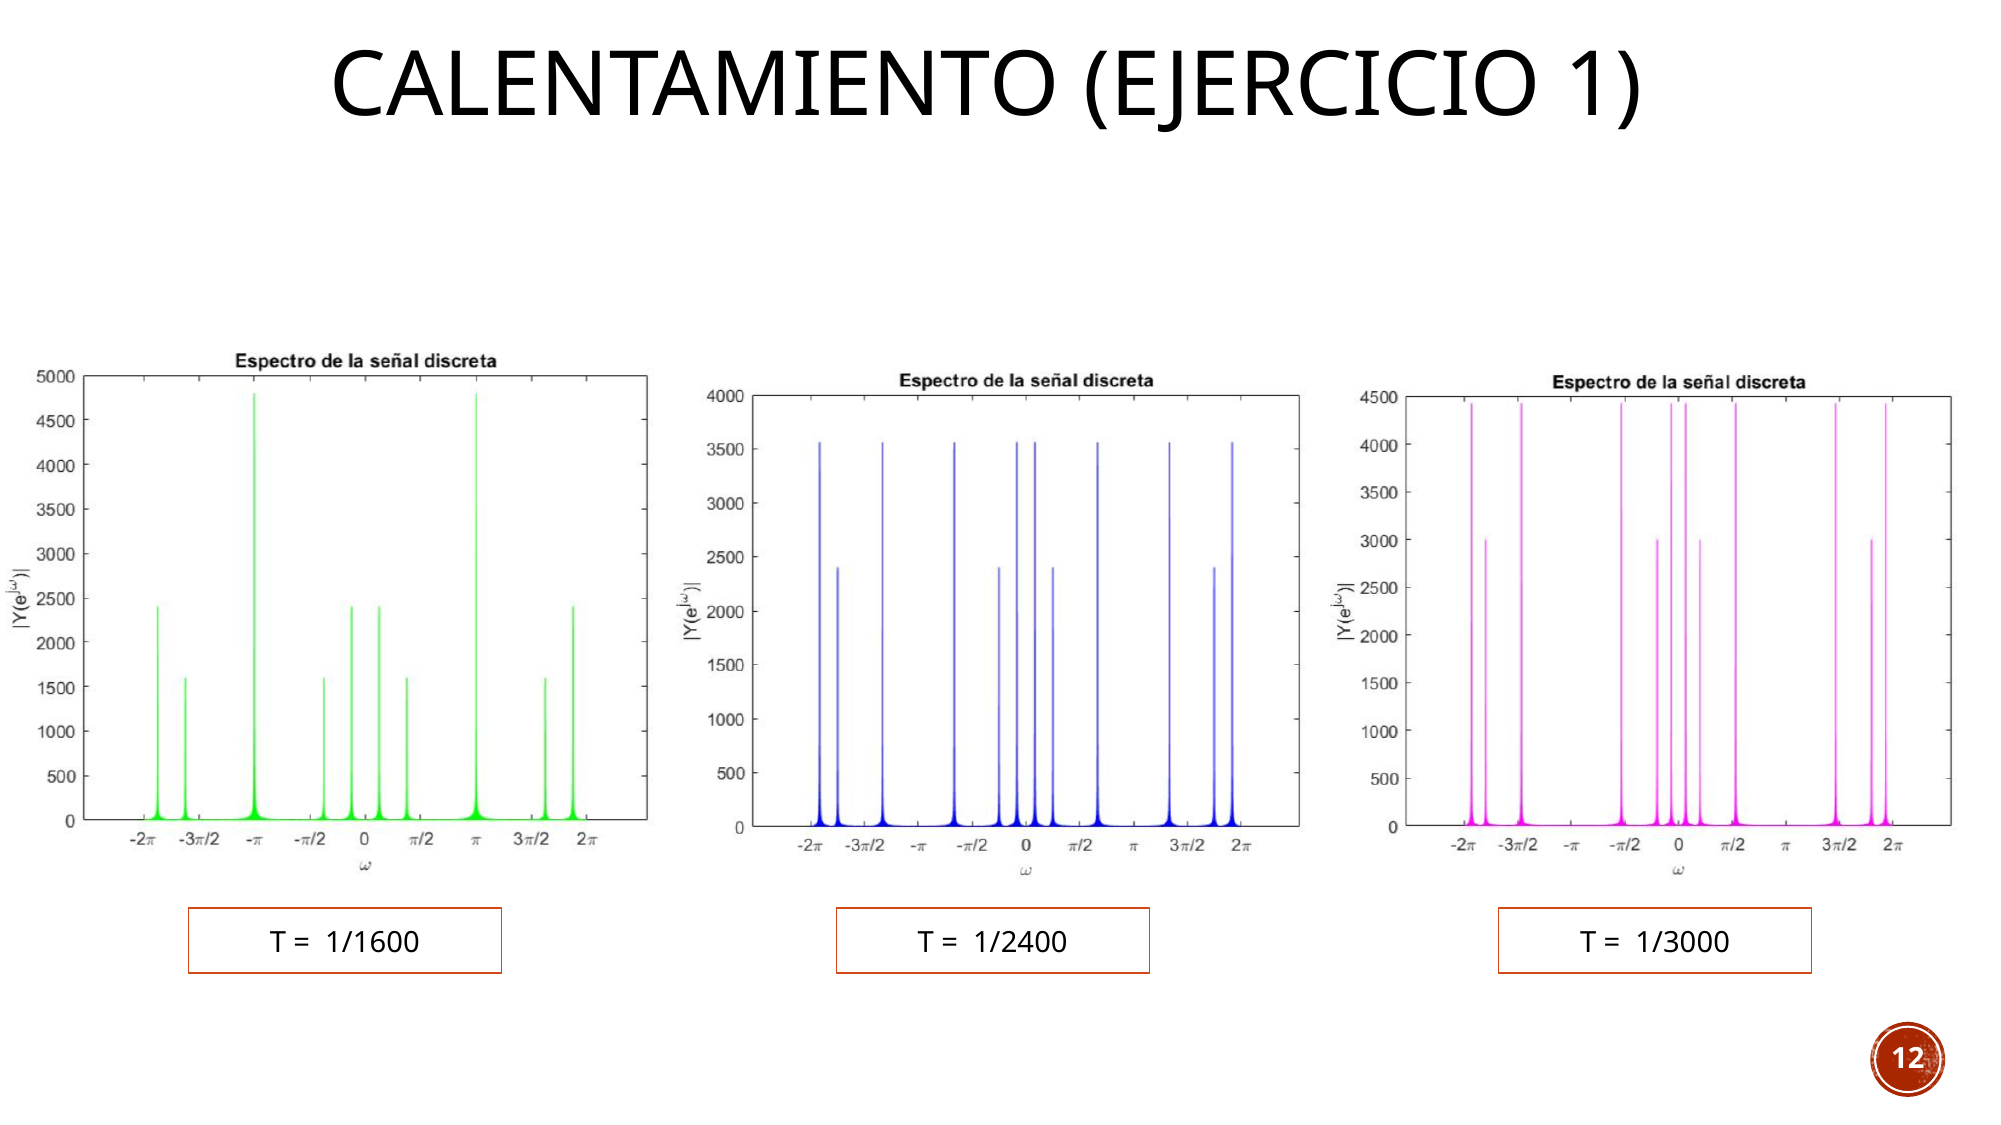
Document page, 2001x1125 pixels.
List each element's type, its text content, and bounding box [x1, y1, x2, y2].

slide_number 12 [1855, 1028, 1961, 1089]
text_box T = 1/3000 [1498, 907, 1812, 973]
text_box T = 1/2400 [836, 907, 1150, 973]
picture [1884, 1089, 1931, 1097]
picture [0, 331, 1965, 881]
text_box T = 1/1600 [188, 907, 502, 973]
picture [1887, 1021, 1929, 1028]
title CALENTAMIENTO (EJERCICIO 1) [161, 0, 1812, 174]
